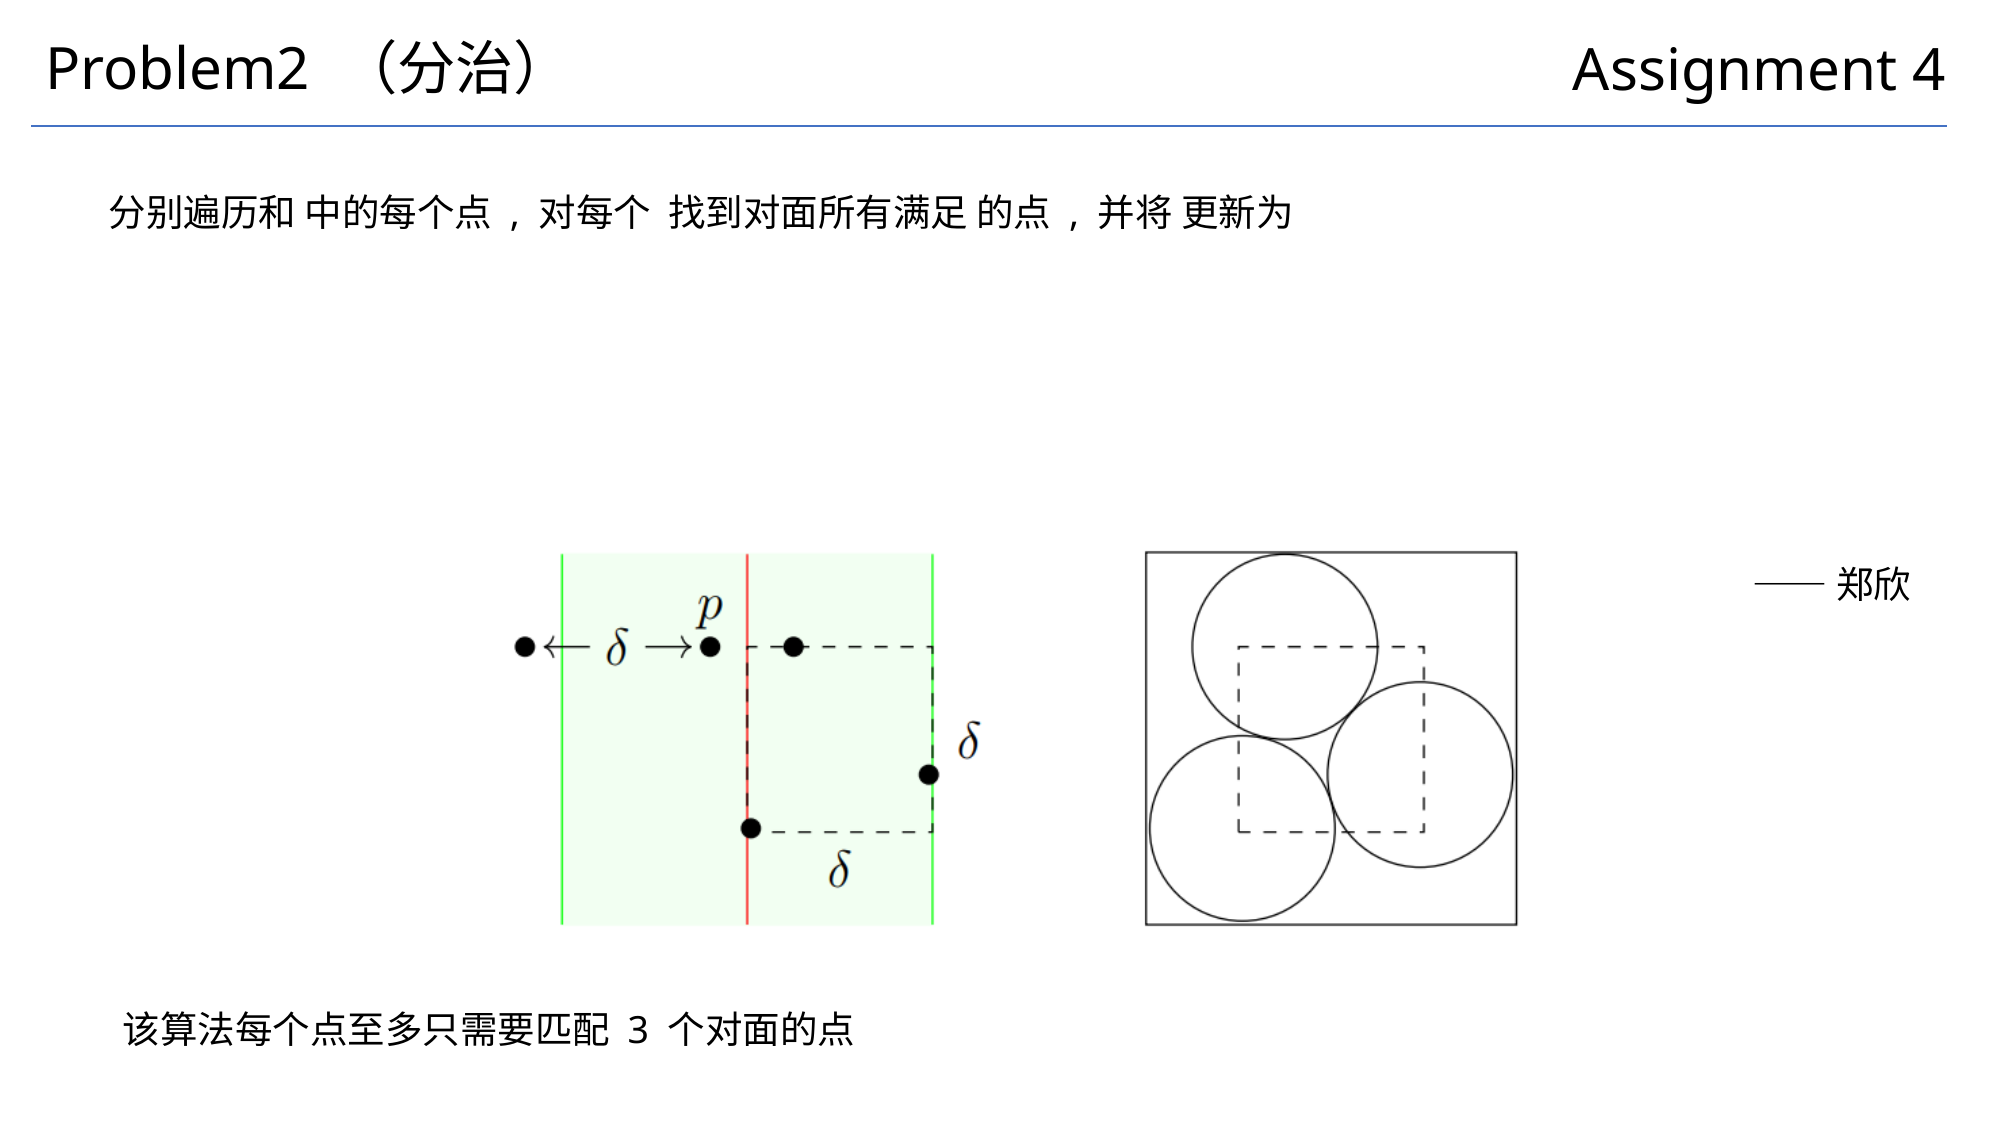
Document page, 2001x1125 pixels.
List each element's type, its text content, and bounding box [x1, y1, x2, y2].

picture [432, 489, 1600, 984]
text_box Problem2 （分治） [30, 23, 587, 109]
text_box ——郑欣 [1737, 553, 1927, 614]
text_box Assignment 4 [1558, 24, 1961, 109]
text_box 该算法每个点至多只需要匹配 3 个对面的点 [107, 998, 1108, 1059]
